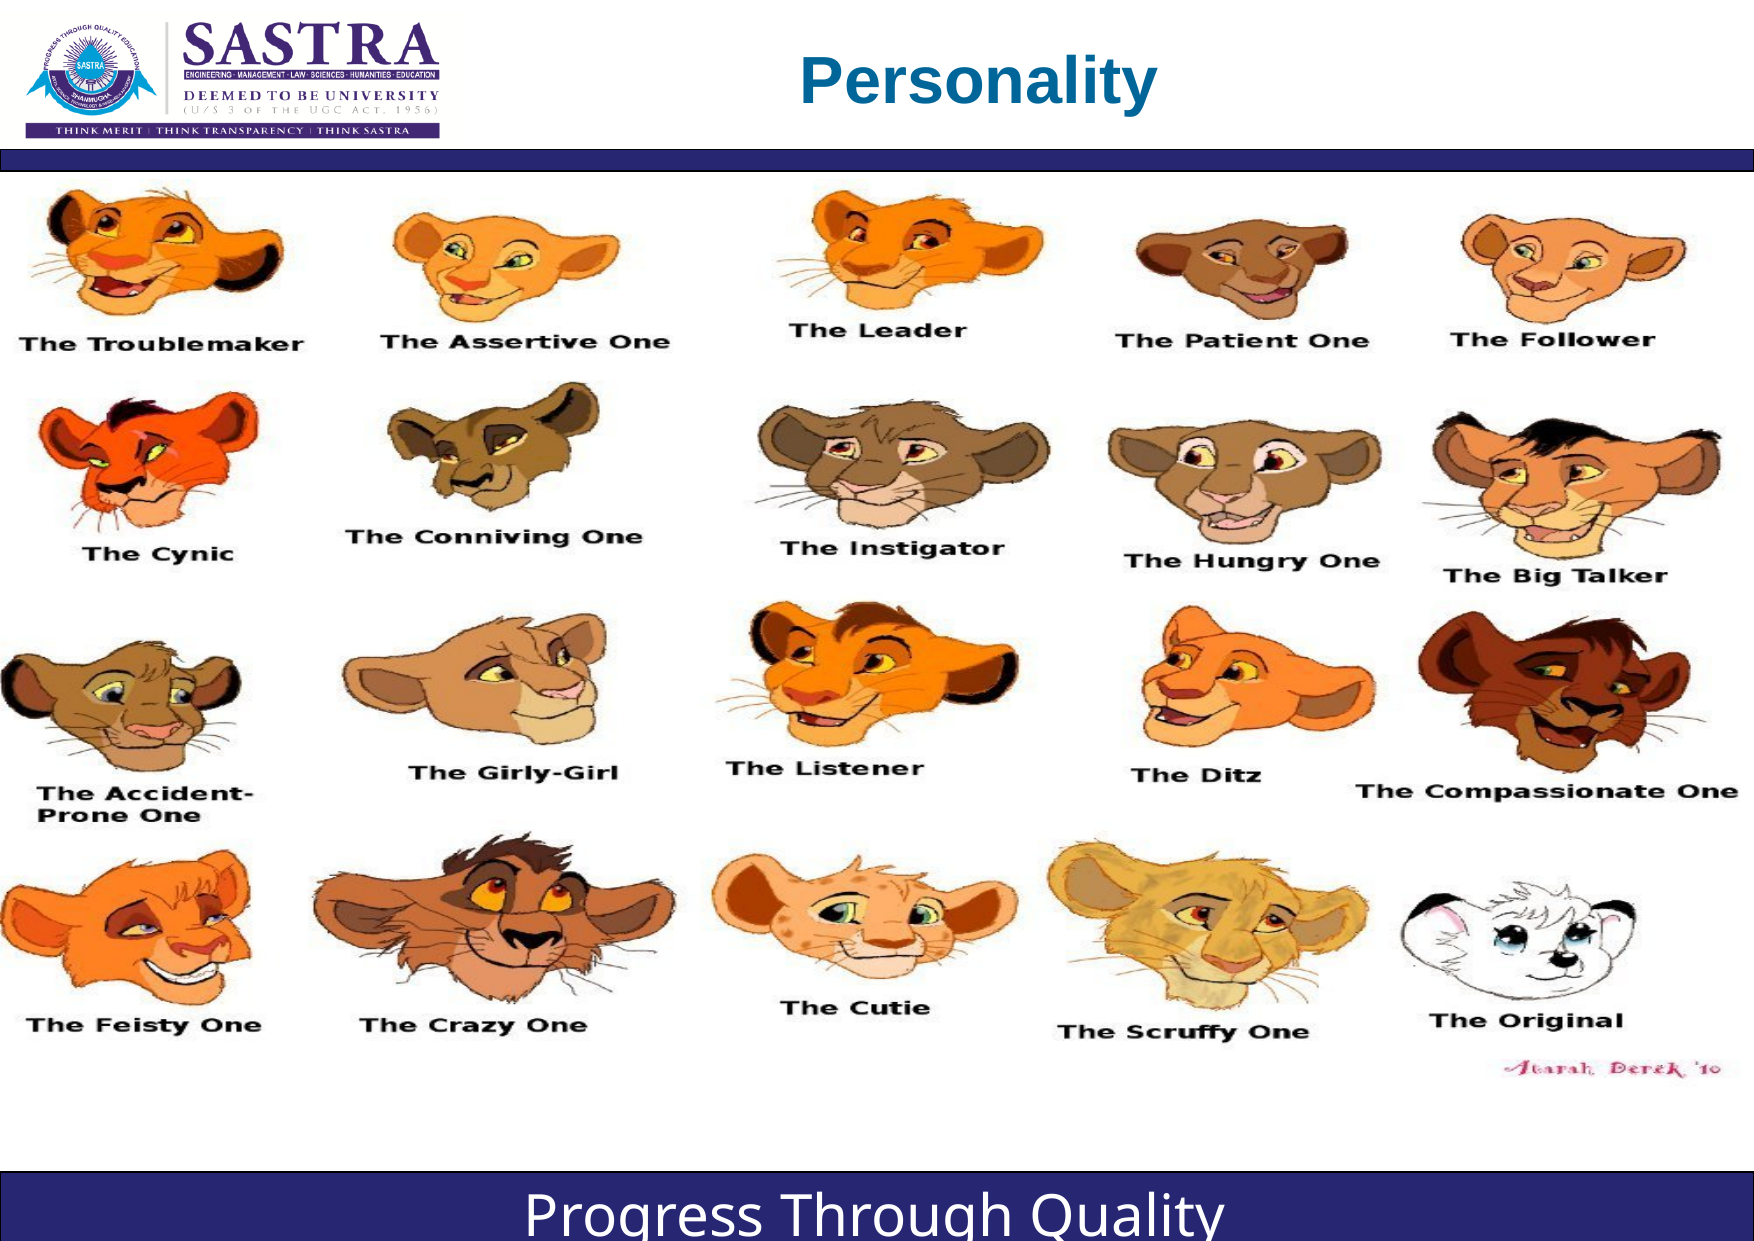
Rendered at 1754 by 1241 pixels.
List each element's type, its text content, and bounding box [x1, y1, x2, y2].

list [0, 178, 1754, 1096]
title Personality [456, 28, 1502, 177]
picture [0, 13, 465, 146]
